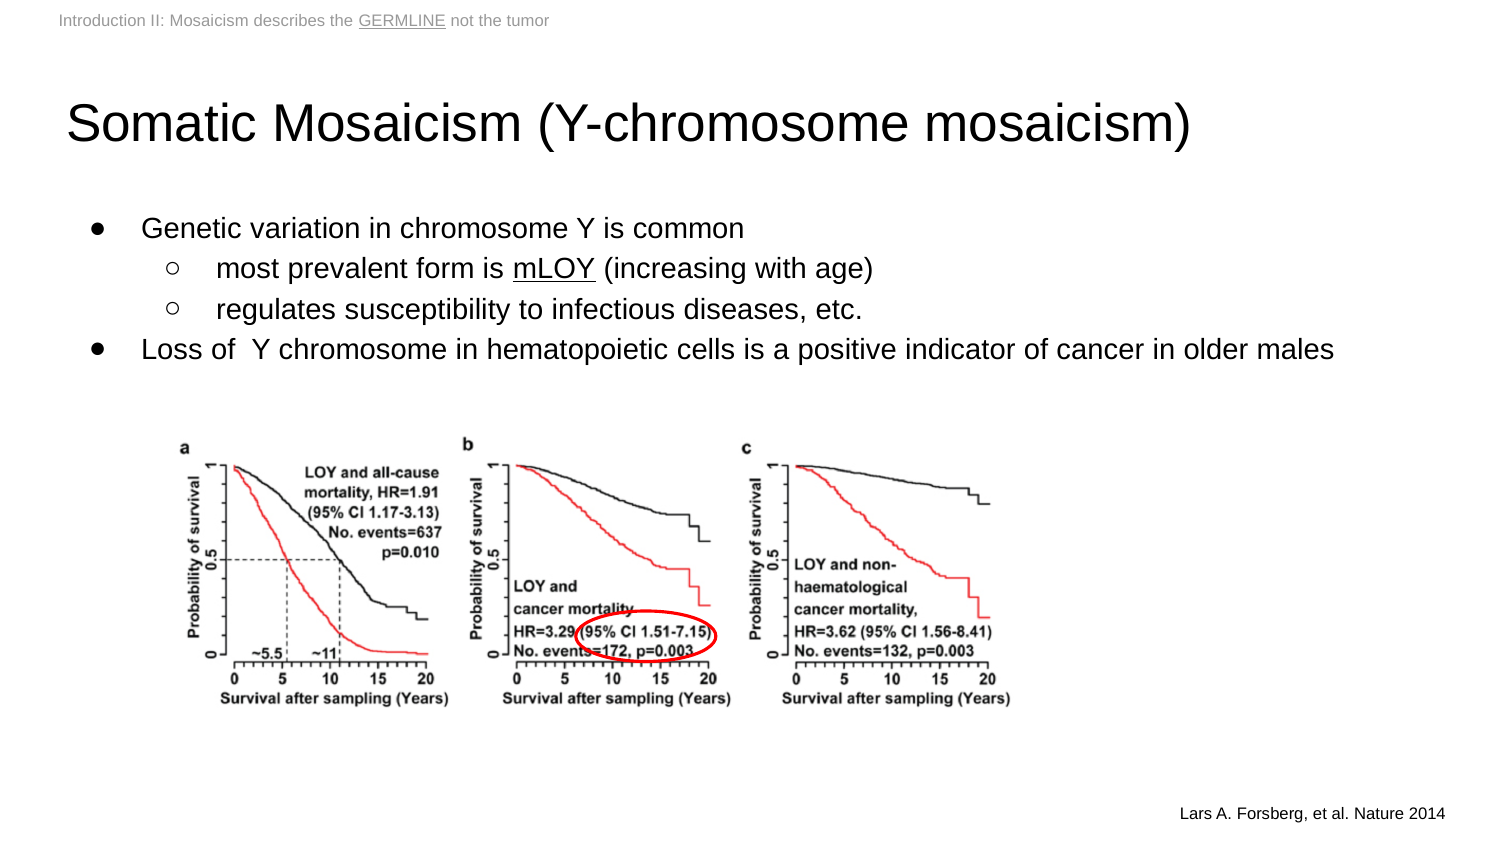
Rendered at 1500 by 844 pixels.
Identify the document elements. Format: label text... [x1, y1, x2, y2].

picture [171, 434, 1015, 711]
title Somatic Mosaicism (Y-chromosome mosaicism) [51, 72, 1449, 167]
text_box Lars A. Forsberg, et al. Nature 2014 [1164, 793, 1500, 834]
list Genetic variation in chromosome Y is common most prevalent form is mLOY (increasing with age) regulates susceptibility to infectious diseases, etc. Loss of Y chromosome in hematopoietic cells is a positive indicator of cancer in older males [51, 189, 1449, 750]
text_box Introduction II: Mosaicism describes the GERMLINE not the tumor [43, 0, 828, 40]
